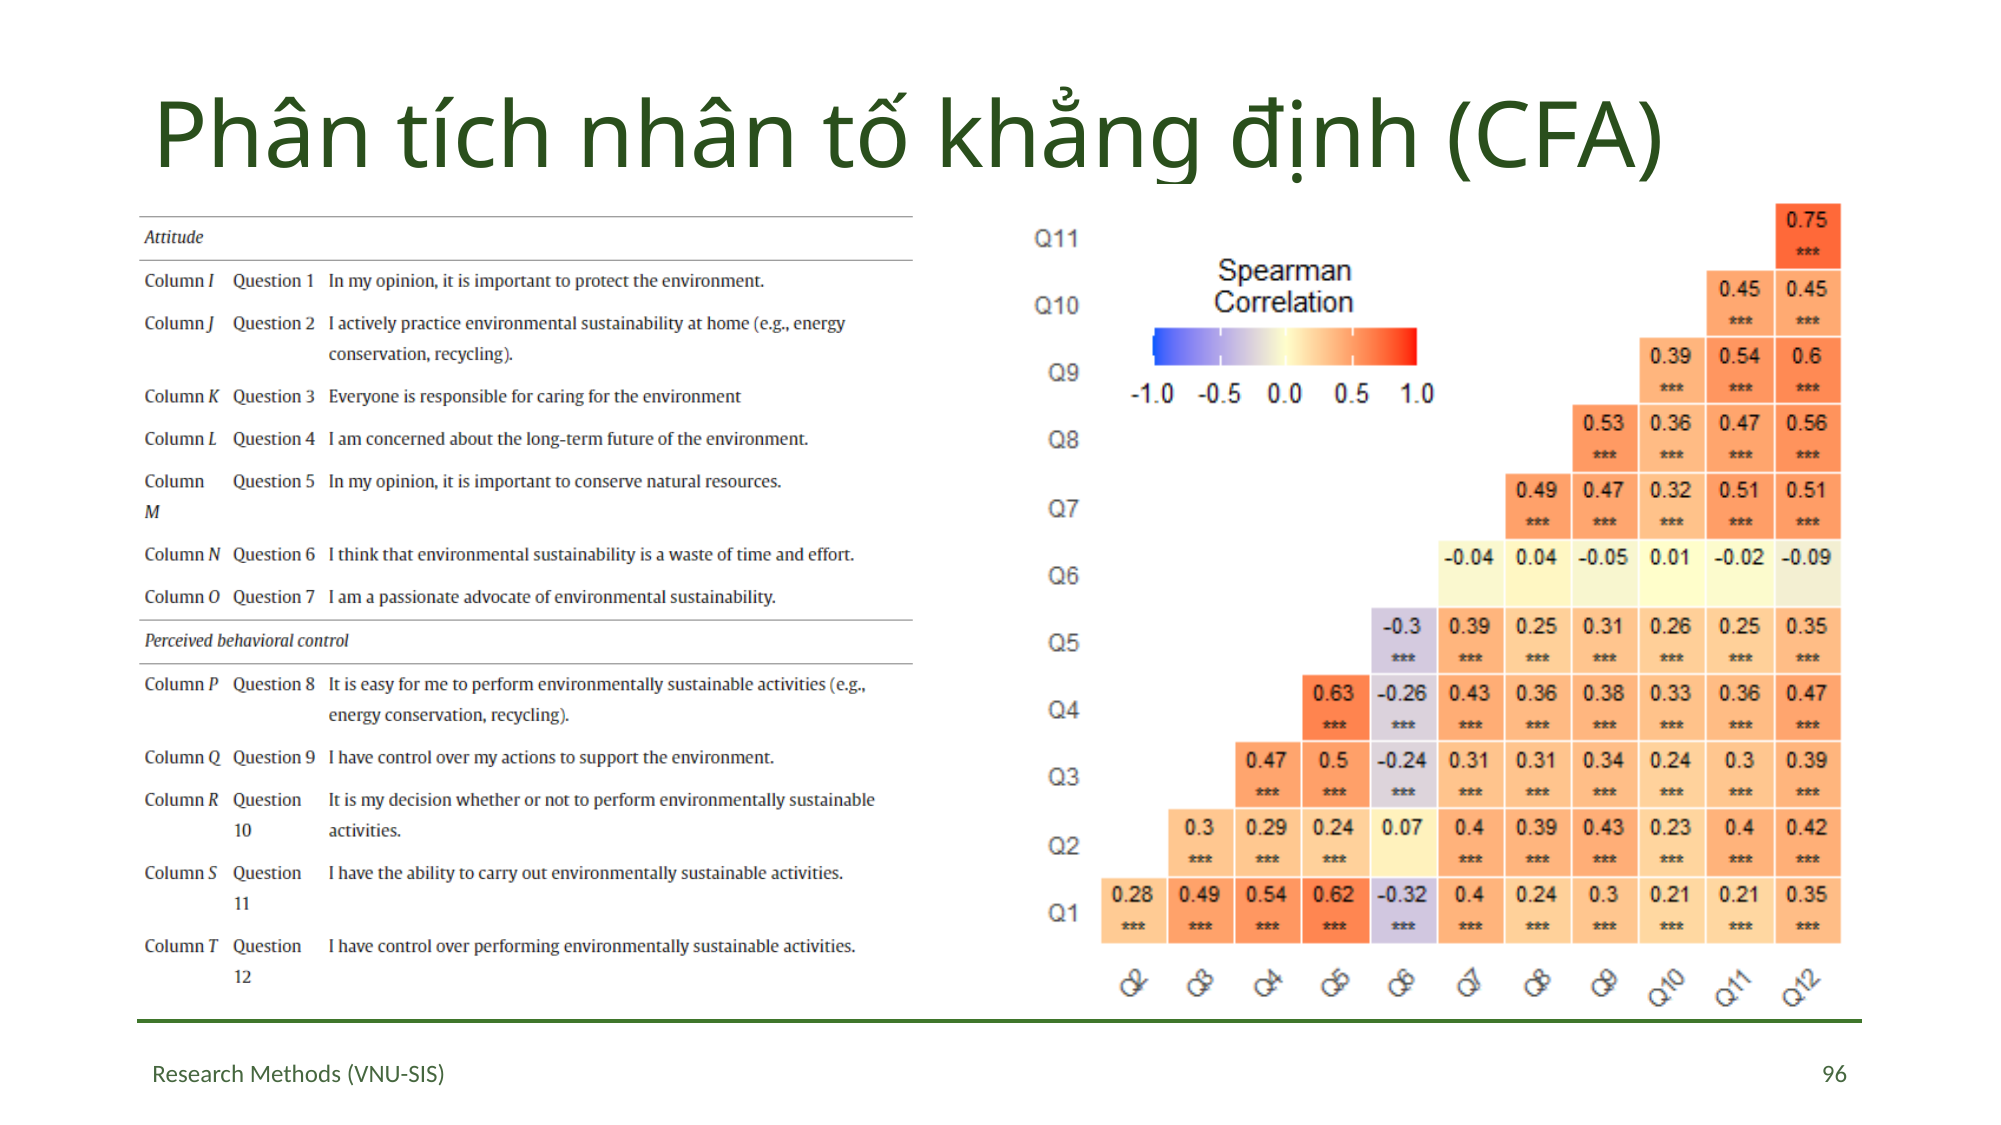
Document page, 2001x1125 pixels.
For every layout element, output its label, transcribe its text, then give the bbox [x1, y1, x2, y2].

picture [1021, 184, 1863, 1017]
footer Research Methods (VNU-SIS) [137, 1042, 514, 1103]
slide_number 96 [1412, 1042, 1863, 1103]
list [137, 215, 920, 990]
title Phân tích nhân tố khẳng định (CFA) [137, 59, 1863, 216]
